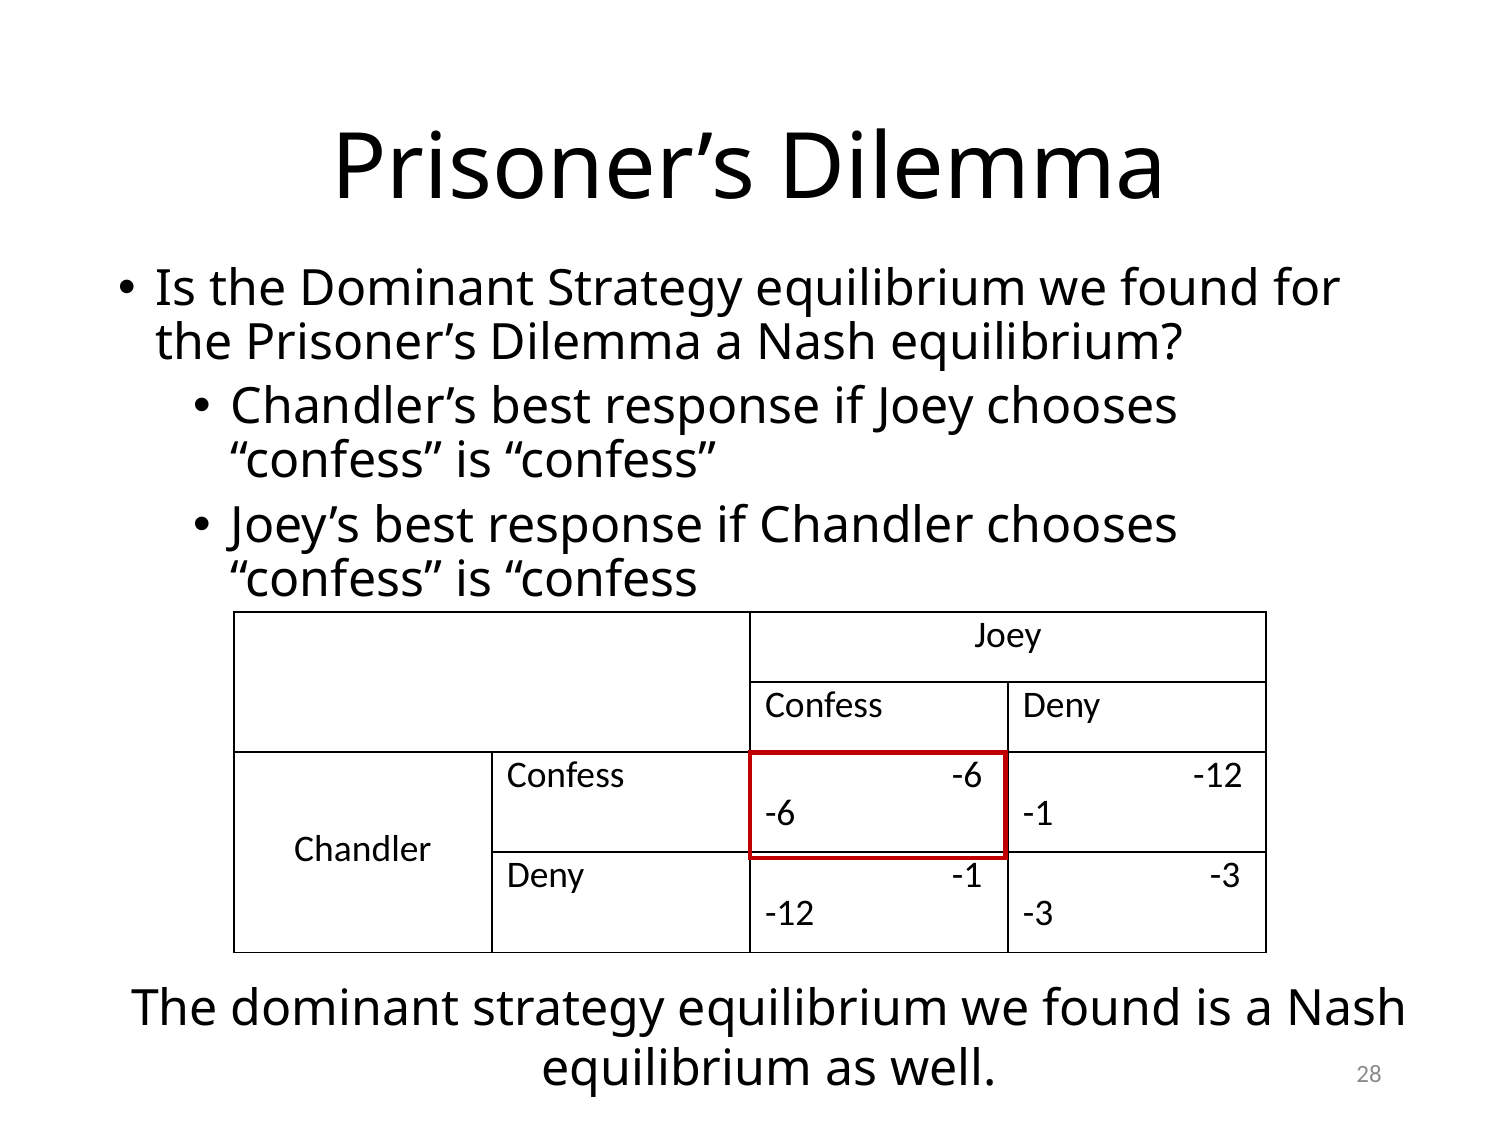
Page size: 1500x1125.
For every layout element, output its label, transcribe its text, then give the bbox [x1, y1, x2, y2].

table_cell -1 -12 [751, 853, 1007, 952]
table_header [235, 613, 749, 751]
text_box [749, 752, 1006, 859]
table_cell -3 -3 [1009, 853, 1265, 952]
table_cell Deny [493, 853, 749, 952]
table_cell Confess [493, 753, 749, 851]
slide_number 28 [1059, 1042, 1397, 1103]
table_cell Deny [1009, 683, 1265, 751]
table_cell Chandler [235, 753, 491, 952]
table_cell -12 -1 [1009, 753, 1265, 851]
list Is the Dominant Strategy equilibrium we found for the Prisoner’s Dilemma a Nash equilibrium? Chandler’s best response if Joey chooses “confess” is “confess” Joey’s best response if Chandler chooses “confess” is “confess [103, 254, 1397, 967]
table_cell Confess [751, 683, 1007, 751]
text_box The dominant strategy equilibrium we found is a Nash equilibrium as well. [39, 967, 1500, 1103]
title Prisoner’s Dilemma [103, 59, 1397, 254]
table_header Joey [751, 613, 1265, 681]
